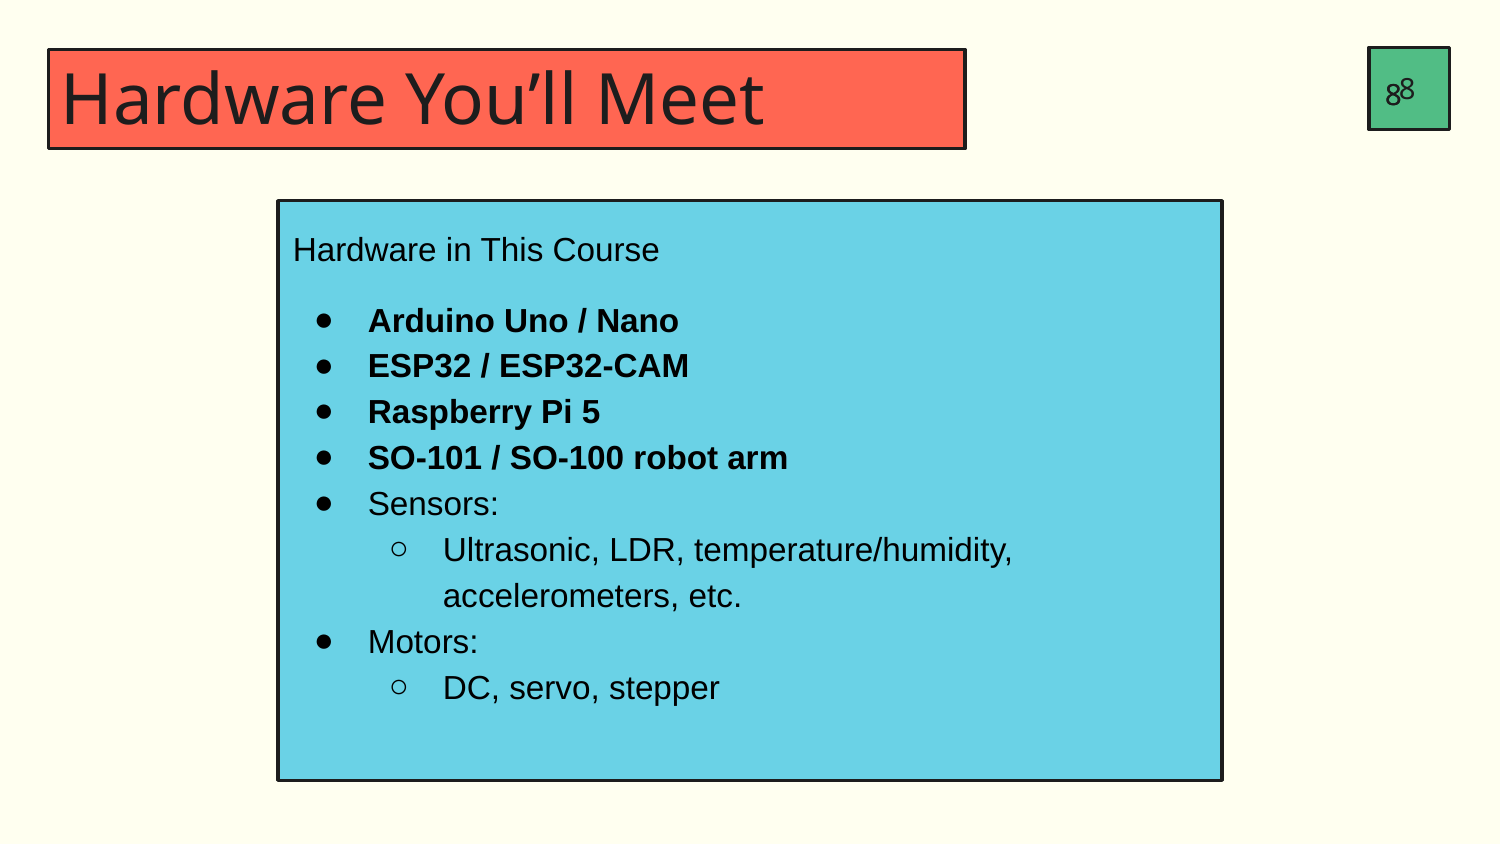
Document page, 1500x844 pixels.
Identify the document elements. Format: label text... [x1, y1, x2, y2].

slide_number 8 [1367, 49, 1448, 132]
slide_number 8 [1350, 51, 1437, 141]
title Hardware You’ll Meet [45, 55, 959, 167]
list Hardware in This Course Arduino Uno / Nano ESP32 / ESP32-CAM Raspberry Pi 5 SO-101 / SO-100 robot arm Sensors: Ultrasonic, LDR, temperature/humidity, accelerometers, etc. Motors: DC, servo, stepper [277, 206, 1223, 787]
